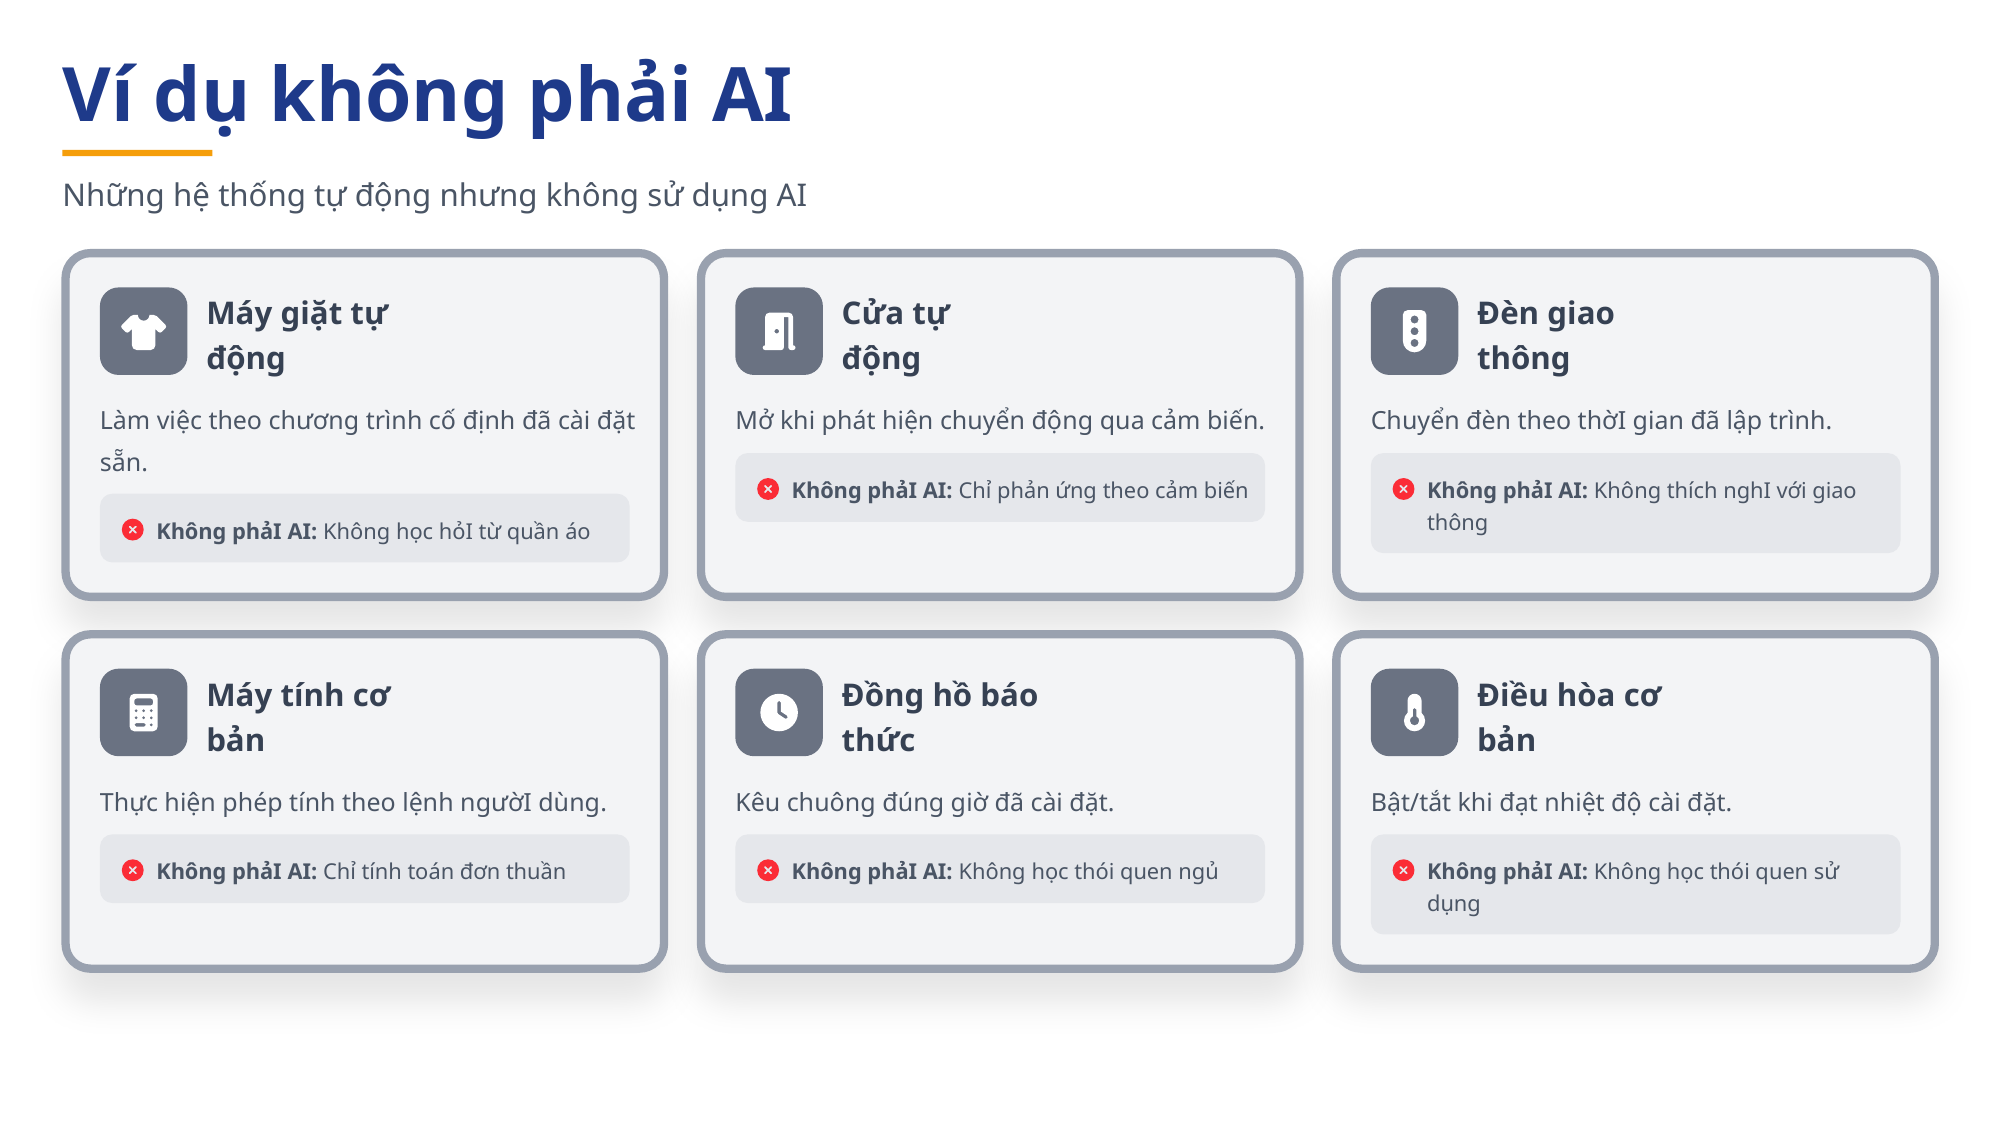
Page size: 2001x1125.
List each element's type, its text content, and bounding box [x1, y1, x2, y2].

text_box [65, 634, 665, 969]
text_box [99, 493, 630, 563]
text_box [1370, 453, 1901, 554]
text_box [62, 149, 213, 157]
text_box Thực hiện phép tính theo lệnh ngườI dùng. [99, 774, 643, 816]
text_box [1392, 859, 1415, 882]
text_box [121, 314, 167, 351]
text_box [700, 634, 1300, 969]
text_box [129, 693, 158, 732]
text_box Điều hòa cơ bản [1477, 690, 1728, 735]
text_box [1403, 693, 1426, 732]
text_box [757, 859, 780, 882]
text_box [121, 859, 144, 882]
text_box Không phảI AI: Không học hỏI từ quần áo [156, 512, 622, 544]
text_box Đồng hồ báo thức [841, 690, 1117, 735]
text_box [1370, 668, 1459, 757]
text_box [121, 518, 144, 541]
text_box Không phảI AI: Chỉ phản ứng theo cảm biến [791, 471, 1258, 504]
text_box Những hệ thống tự động nhưng không sử dụng AI [62, 168, 1954, 213]
text_box Không phảI AI: Không học thói quen ngủ [791, 853, 1258, 885]
text_box [1392, 478, 1415, 500]
text_box Mở khi phát hiện chuyển động qua cảm biến. [735, 393, 1278, 435]
text_box Không phảI AI: Chỉ tính toán đơn thuần [156, 853, 622, 885]
text_box Kêu chuông đúng giờ đã cài đặt. [735, 774, 1278, 816]
text_box [762, 312, 796, 351]
text_box [1336, 253, 1935, 597]
text_box Không phảI AI: Không thích nghI với giao thông [1427, 471, 1893, 535]
text_box [757, 478, 780, 500]
text_box [1402, 310, 1427, 353]
text_box Máy tính cơ bản [206, 690, 450, 735]
text_box Đèn giao thông [1477, 309, 1715, 354]
text_box [760, 693, 798, 732]
text_box [700, 253, 1300, 597]
text_box [99, 834, 630, 904]
text_box [99, 668, 188, 757]
text_box [735, 834, 1266, 904]
text_box Máy giặt tự động [206, 309, 466, 354]
text_box Cửa tự động [841, 309, 1037, 354]
text_box Ví dụ không phải AI [62, 62, 1975, 138]
text_box [735, 453, 1266, 522]
text_box [735, 287, 823, 375]
text_box [1370, 834, 1901, 935]
text_box [1370, 287, 1459, 375]
text_box [1336, 634, 1935, 969]
text_box [99, 287, 188, 375]
text_box Làm việc theo chương trình cố định đã cài đặt sẵn. [99, 393, 643, 475]
text_box Bật/tắt khi đạt nhiệt độ cài đặt. [1370, 774, 1913, 816]
text_box [65, 253, 665, 597]
text_box [735, 668, 823, 757]
text_box Chuyển đèn theo thờI gian đã lập trình. [1370, 393, 1913, 435]
text_box Không phảI AI: Không học thói quen sử dụng [1427, 853, 1893, 916]
